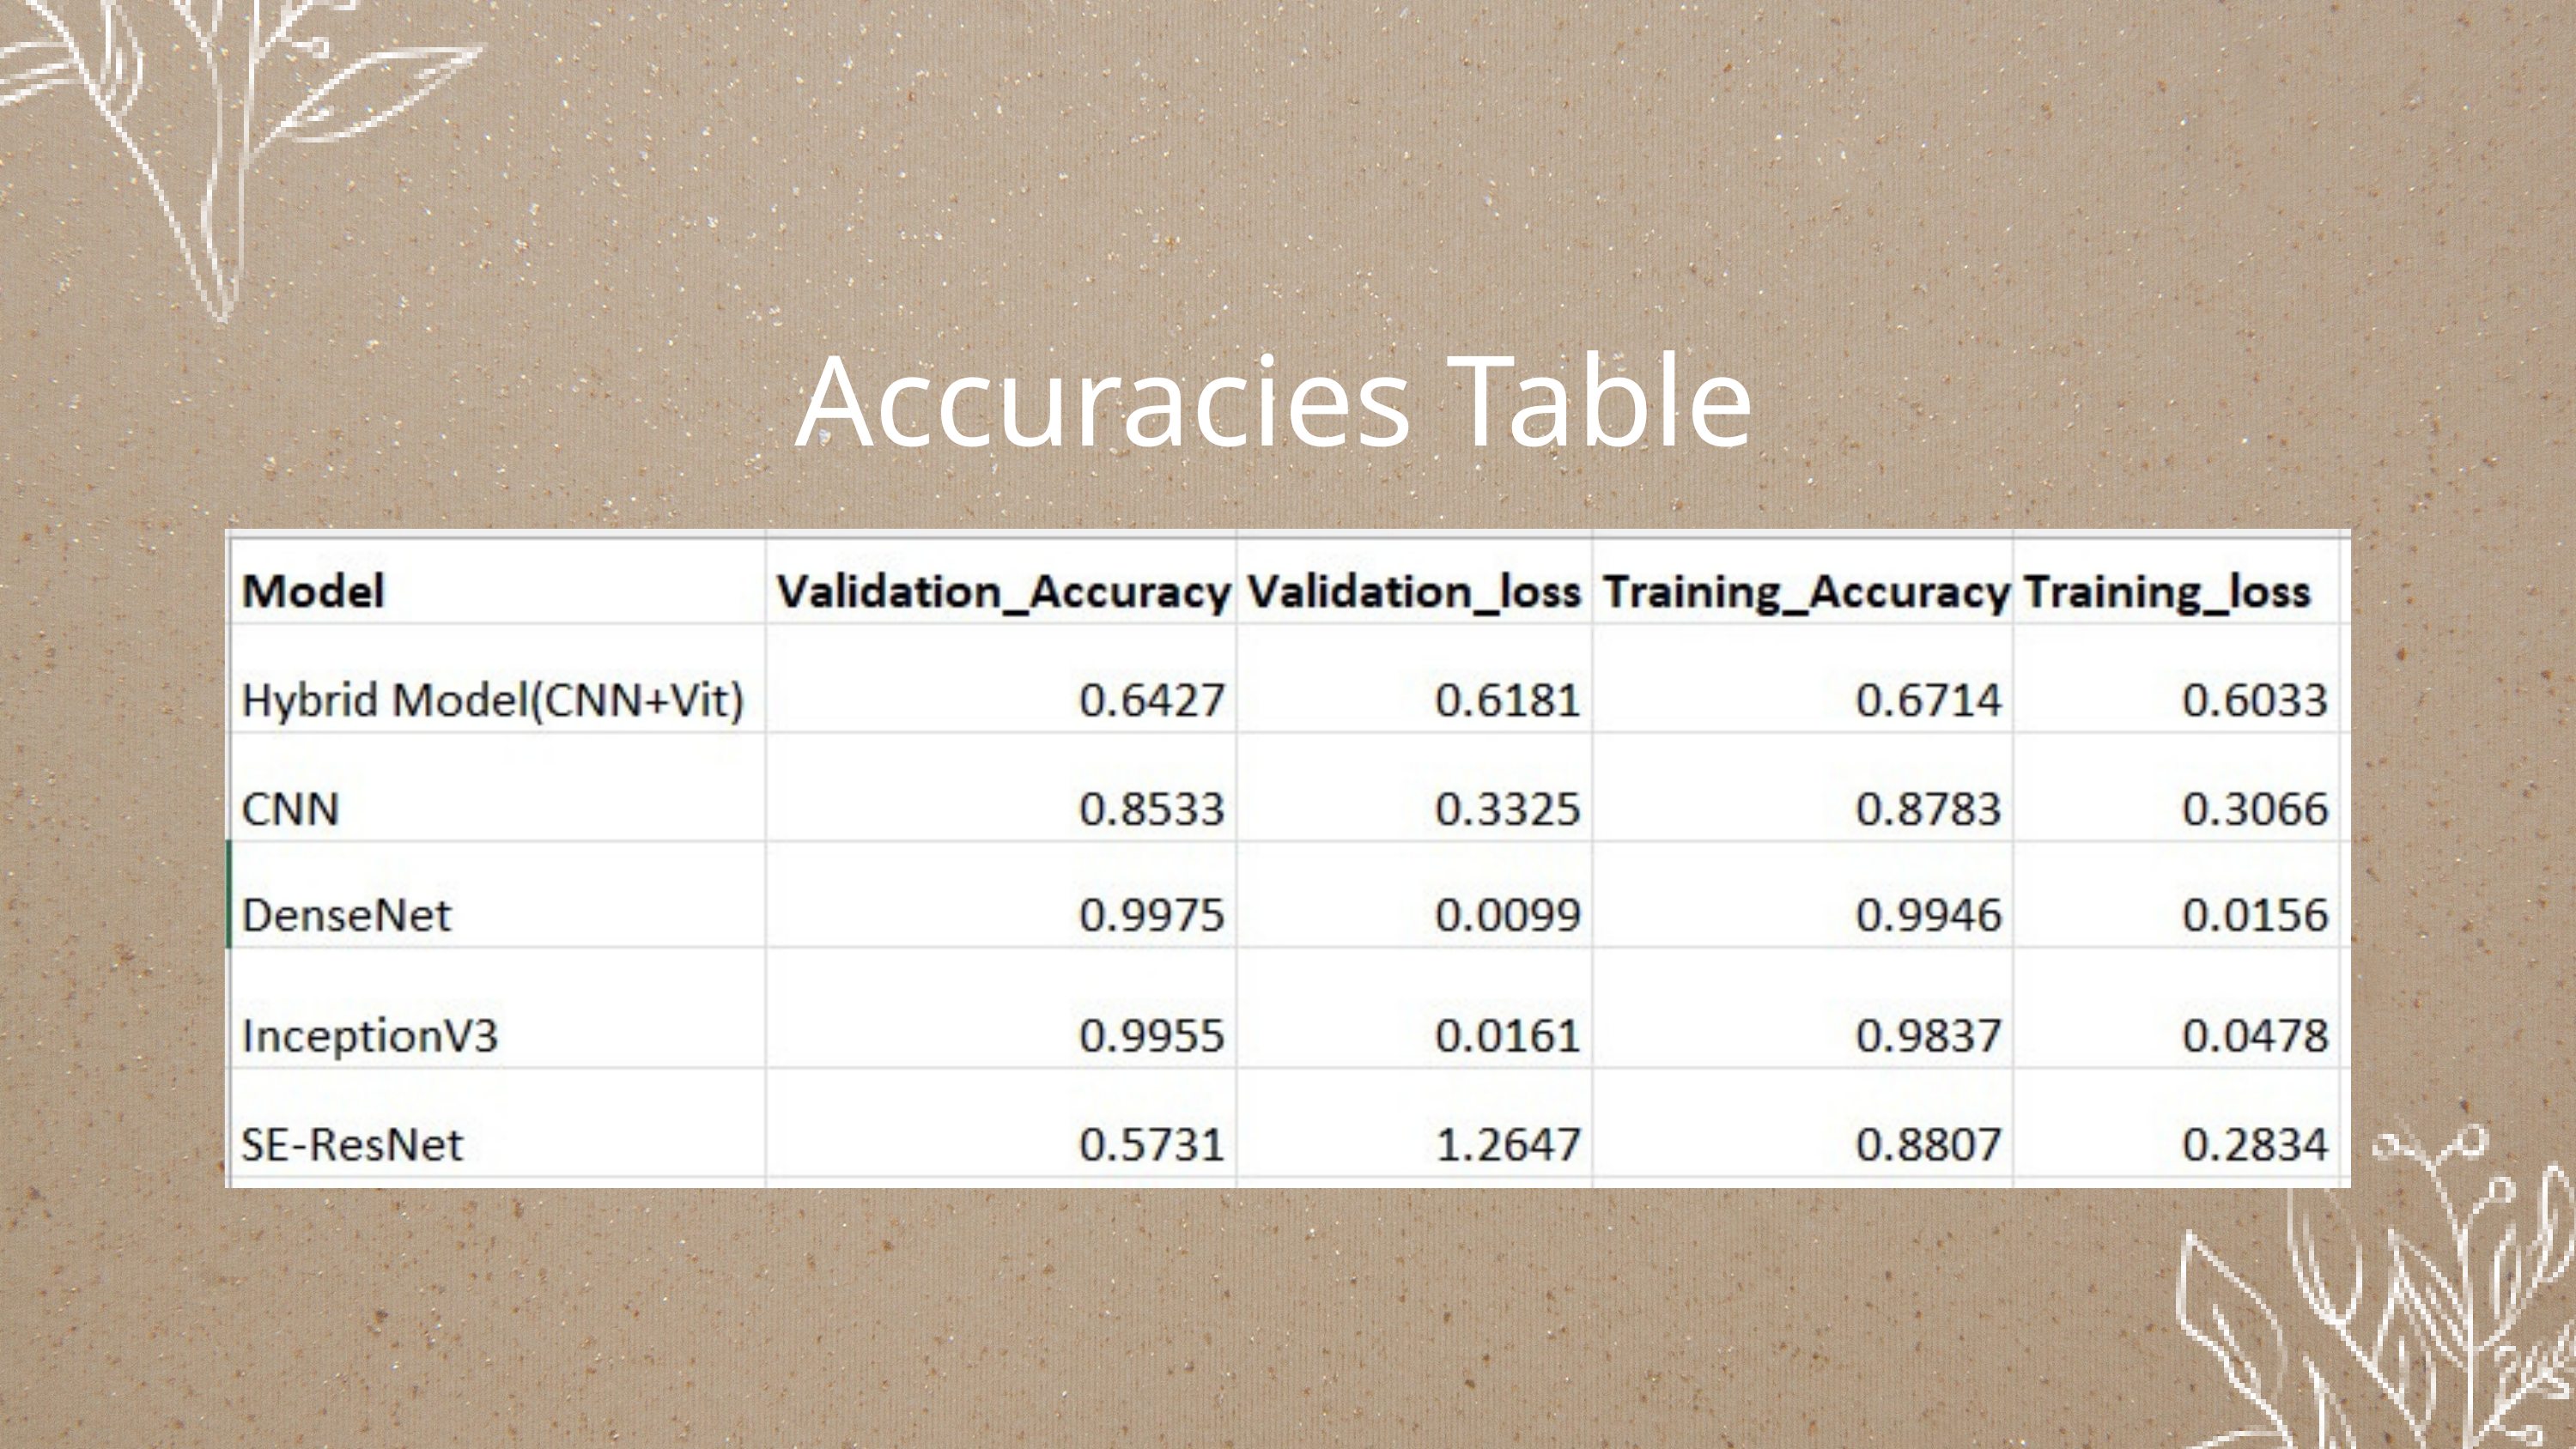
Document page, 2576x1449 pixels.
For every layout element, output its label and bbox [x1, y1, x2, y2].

text_box [0, 328, 2107, 1449]
text_box [2107, 1108, 2576, 1449]
text_box [349, 327, 2203, 582]
text_box [224, 529, 2352, 1188]
text_box [489, 0, 2576, 1108]
text_box [0, 0, 489, 328]
